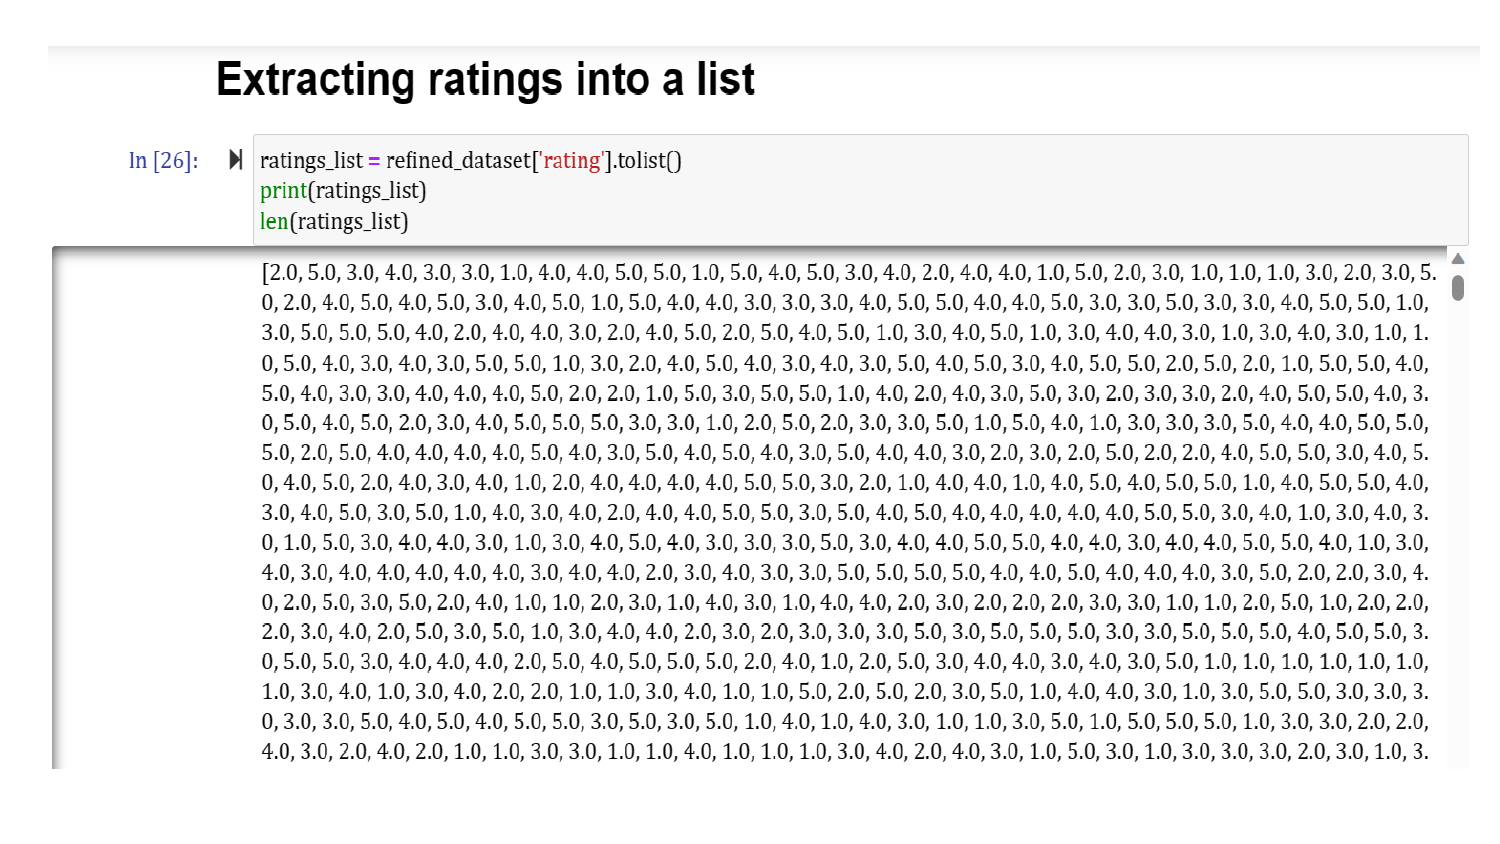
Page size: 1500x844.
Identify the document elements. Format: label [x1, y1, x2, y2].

picture [48, 46, 1480, 769]
